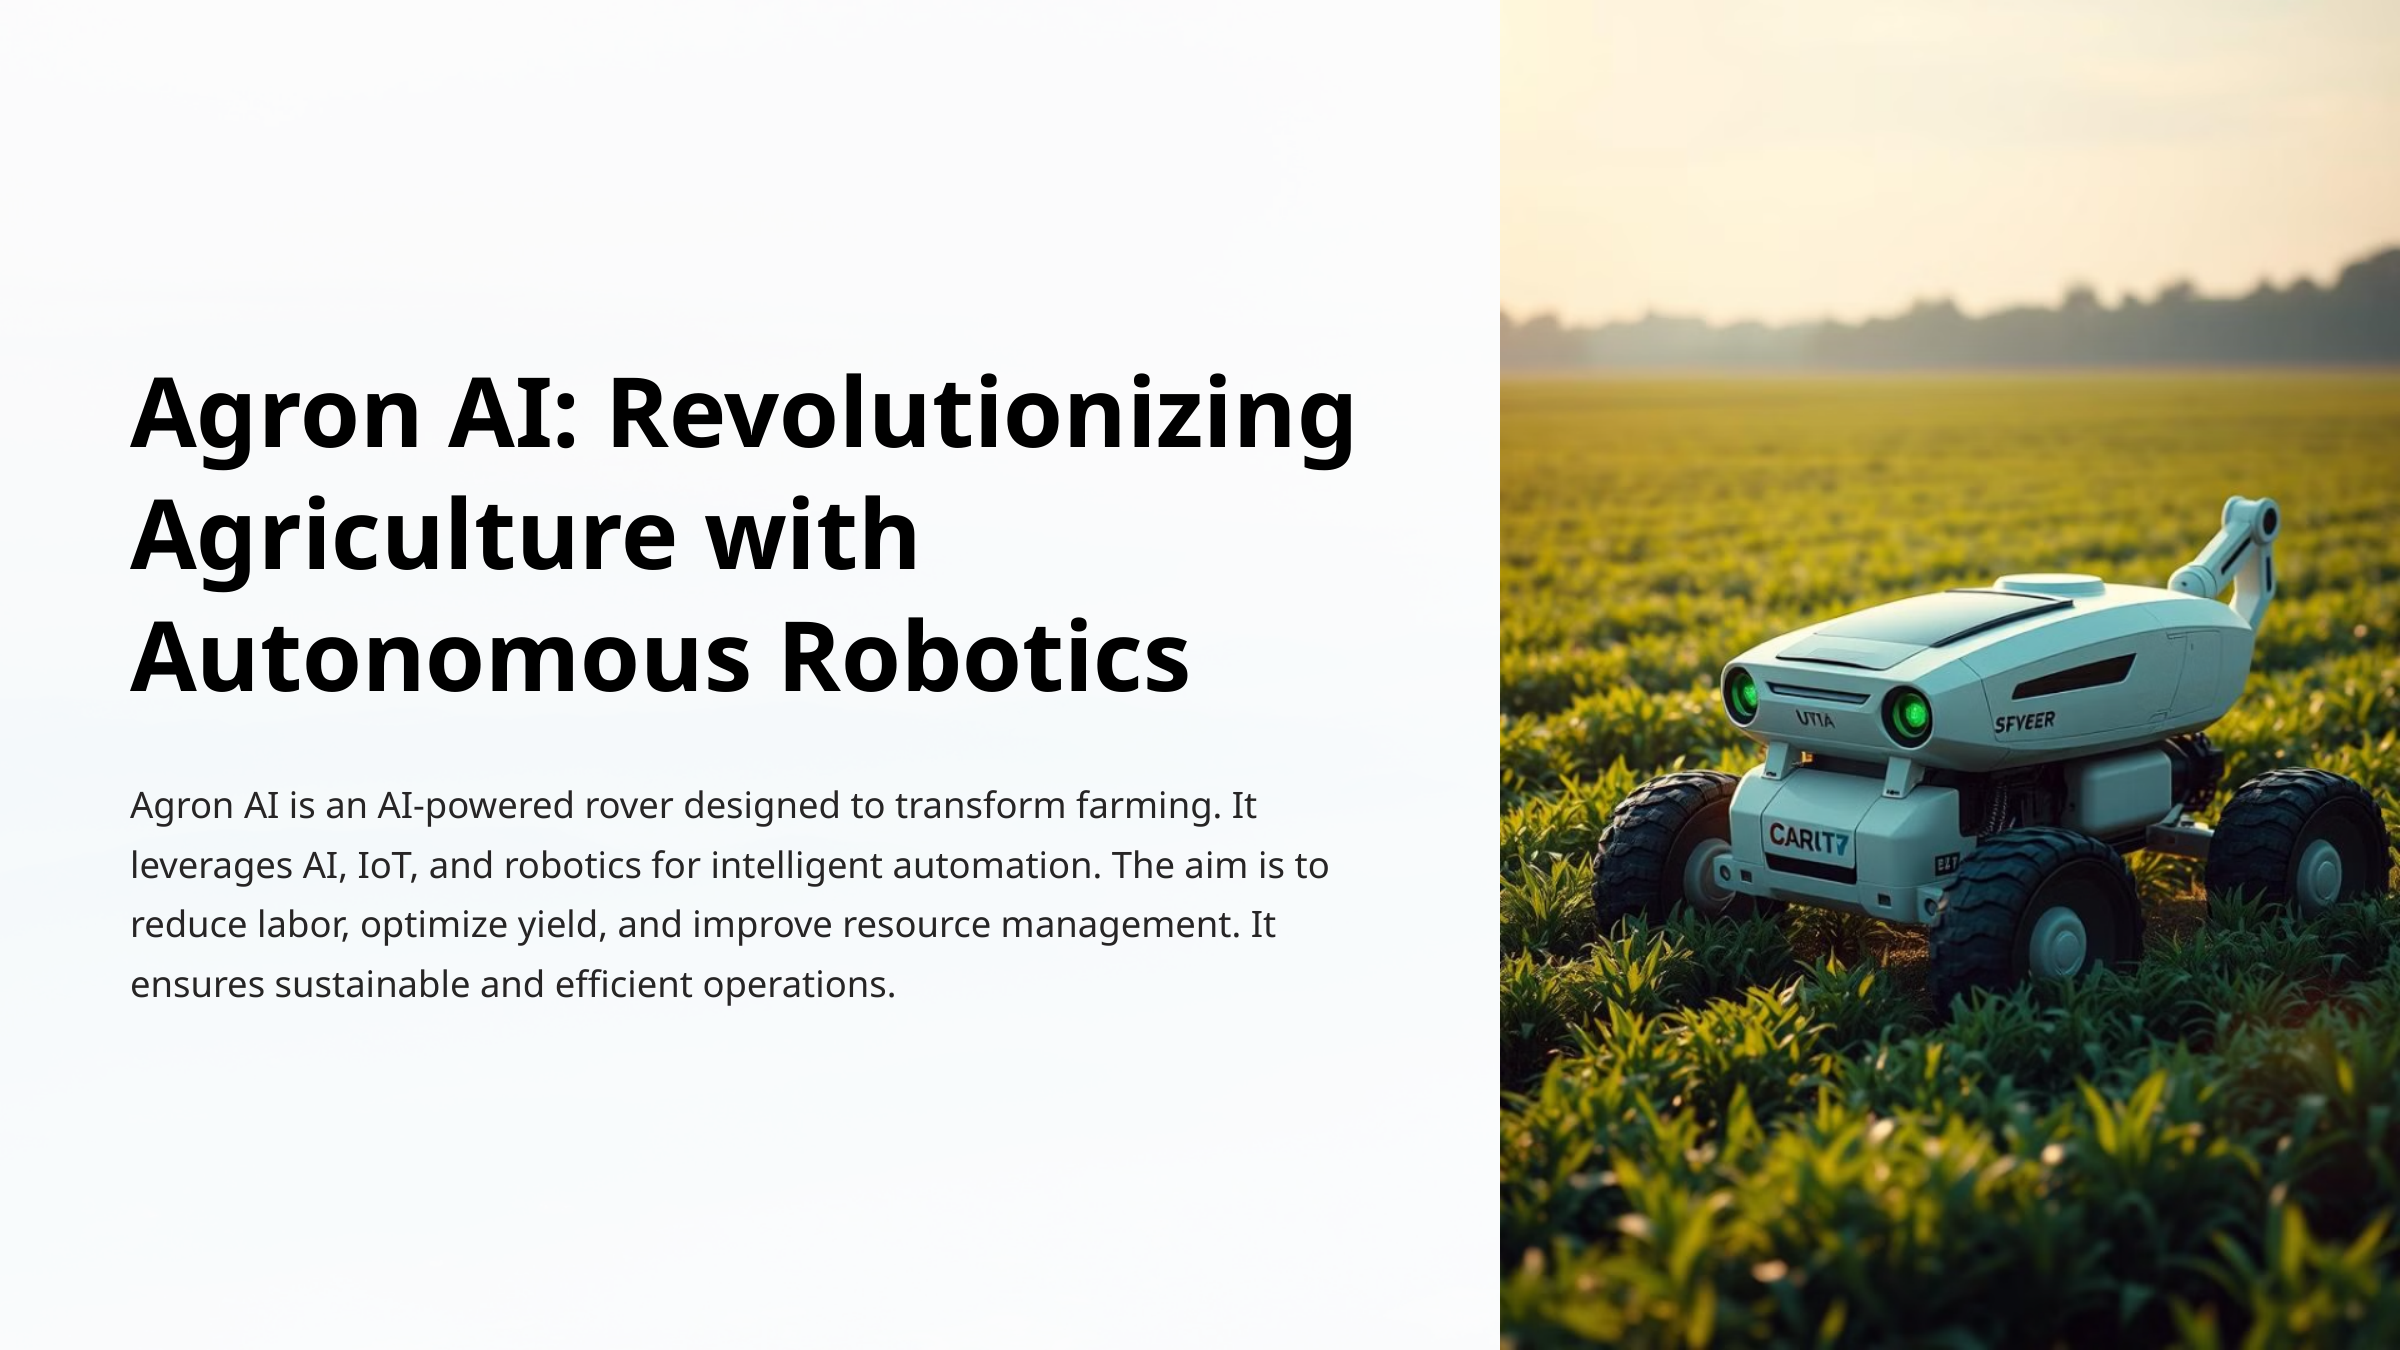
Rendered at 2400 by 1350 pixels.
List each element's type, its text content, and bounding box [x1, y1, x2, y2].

picture [1499, 0, 2400, 1350]
text_box Agron AI is an AI-powered rover designed to transform farming. It leverages AI, IoT, and robotics for intelligent automation. The aim is to reduce labor, optimize yield, and improve resource management. It ensures sustainable and efficient operations. [130, 766, 1370, 1005]
text_box Agron AI: Revolutionizing Agriculture with Autonomous Robotics [130, 344, 1370, 712]
